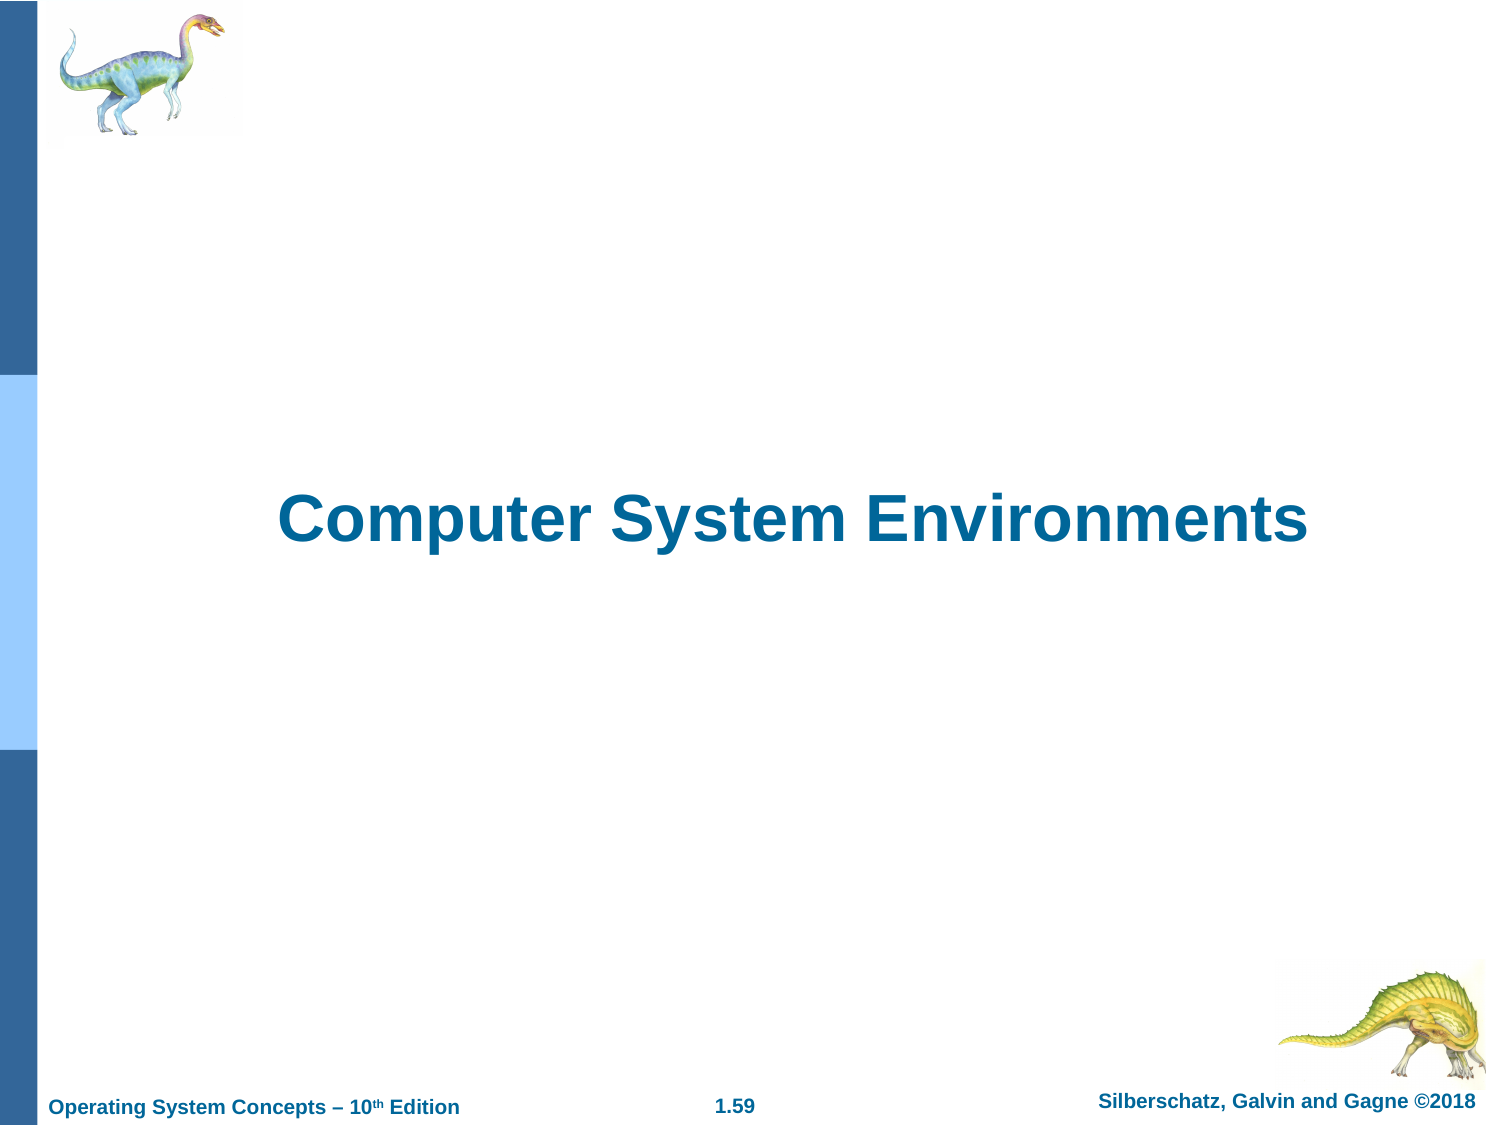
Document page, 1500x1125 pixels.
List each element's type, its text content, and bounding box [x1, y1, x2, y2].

picture [1275, 959, 1486, 1090]
picture [46, 0, 243, 149]
title Computer System Environments [77, 448, 1500, 563]
text_box [233, 467, 1357, 930]
